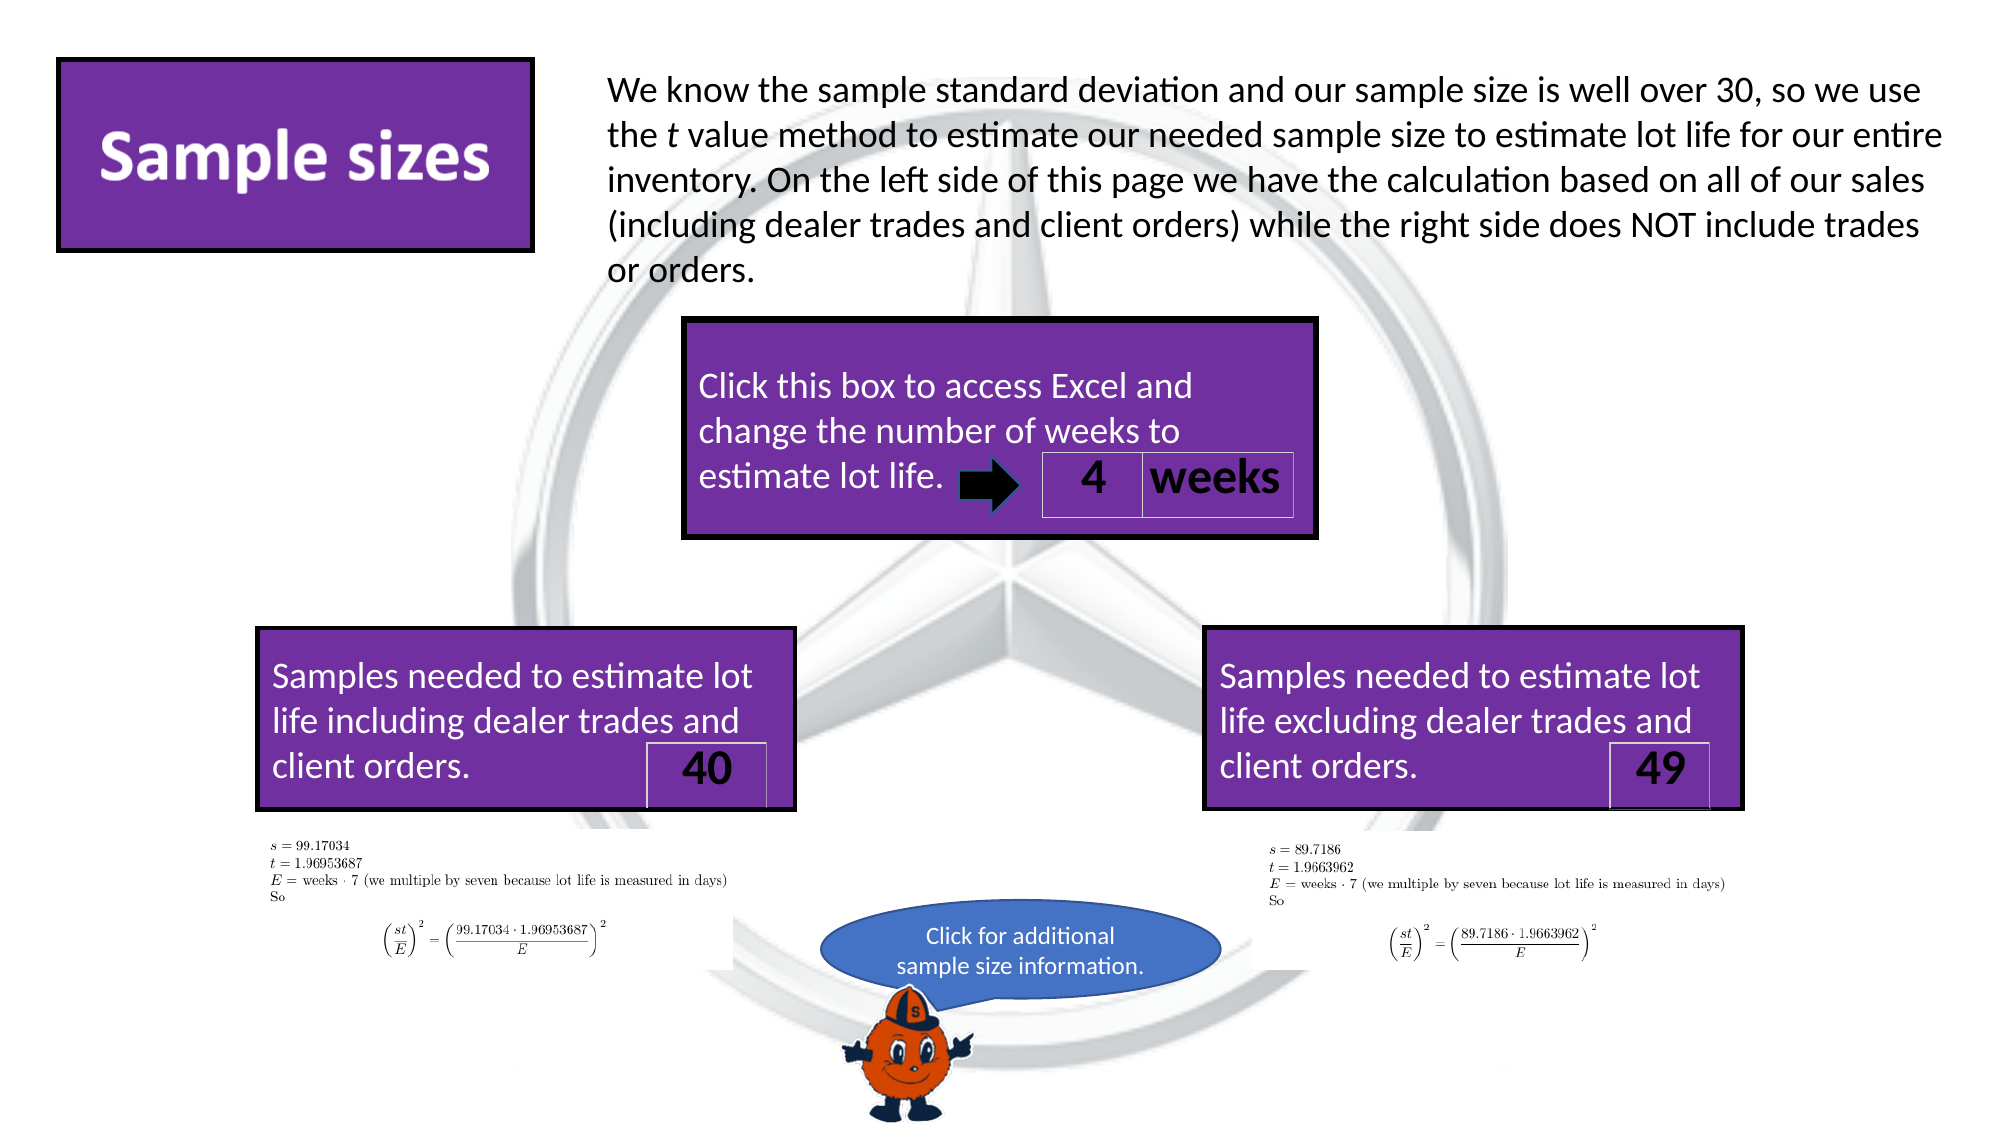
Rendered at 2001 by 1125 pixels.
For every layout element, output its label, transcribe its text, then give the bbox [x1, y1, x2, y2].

text_box Samples needed to estimate lot life excluding dealer trades and client orders. [1508, 626, 1744, 810]
picture [54, 57, 1743, 1125]
text_box We know the sample standard deviation and our sample size is well over 30, so we use the t value method to estimate our needed sample size to estimate lot life for our entire inventory. On the left side of this page we have the calculation based on all of our sales (including dealer trades and client orders) while the right side does NOT include trades or orders. [592, 57, 1975, 298]
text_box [1041, 451, 1295, 519]
text_box Samples needed to estimate lot life including dealer trades and client orders. [256, 627, 511, 810]
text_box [1609, 742, 1711, 810]
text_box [646, 742, 768, 810]
